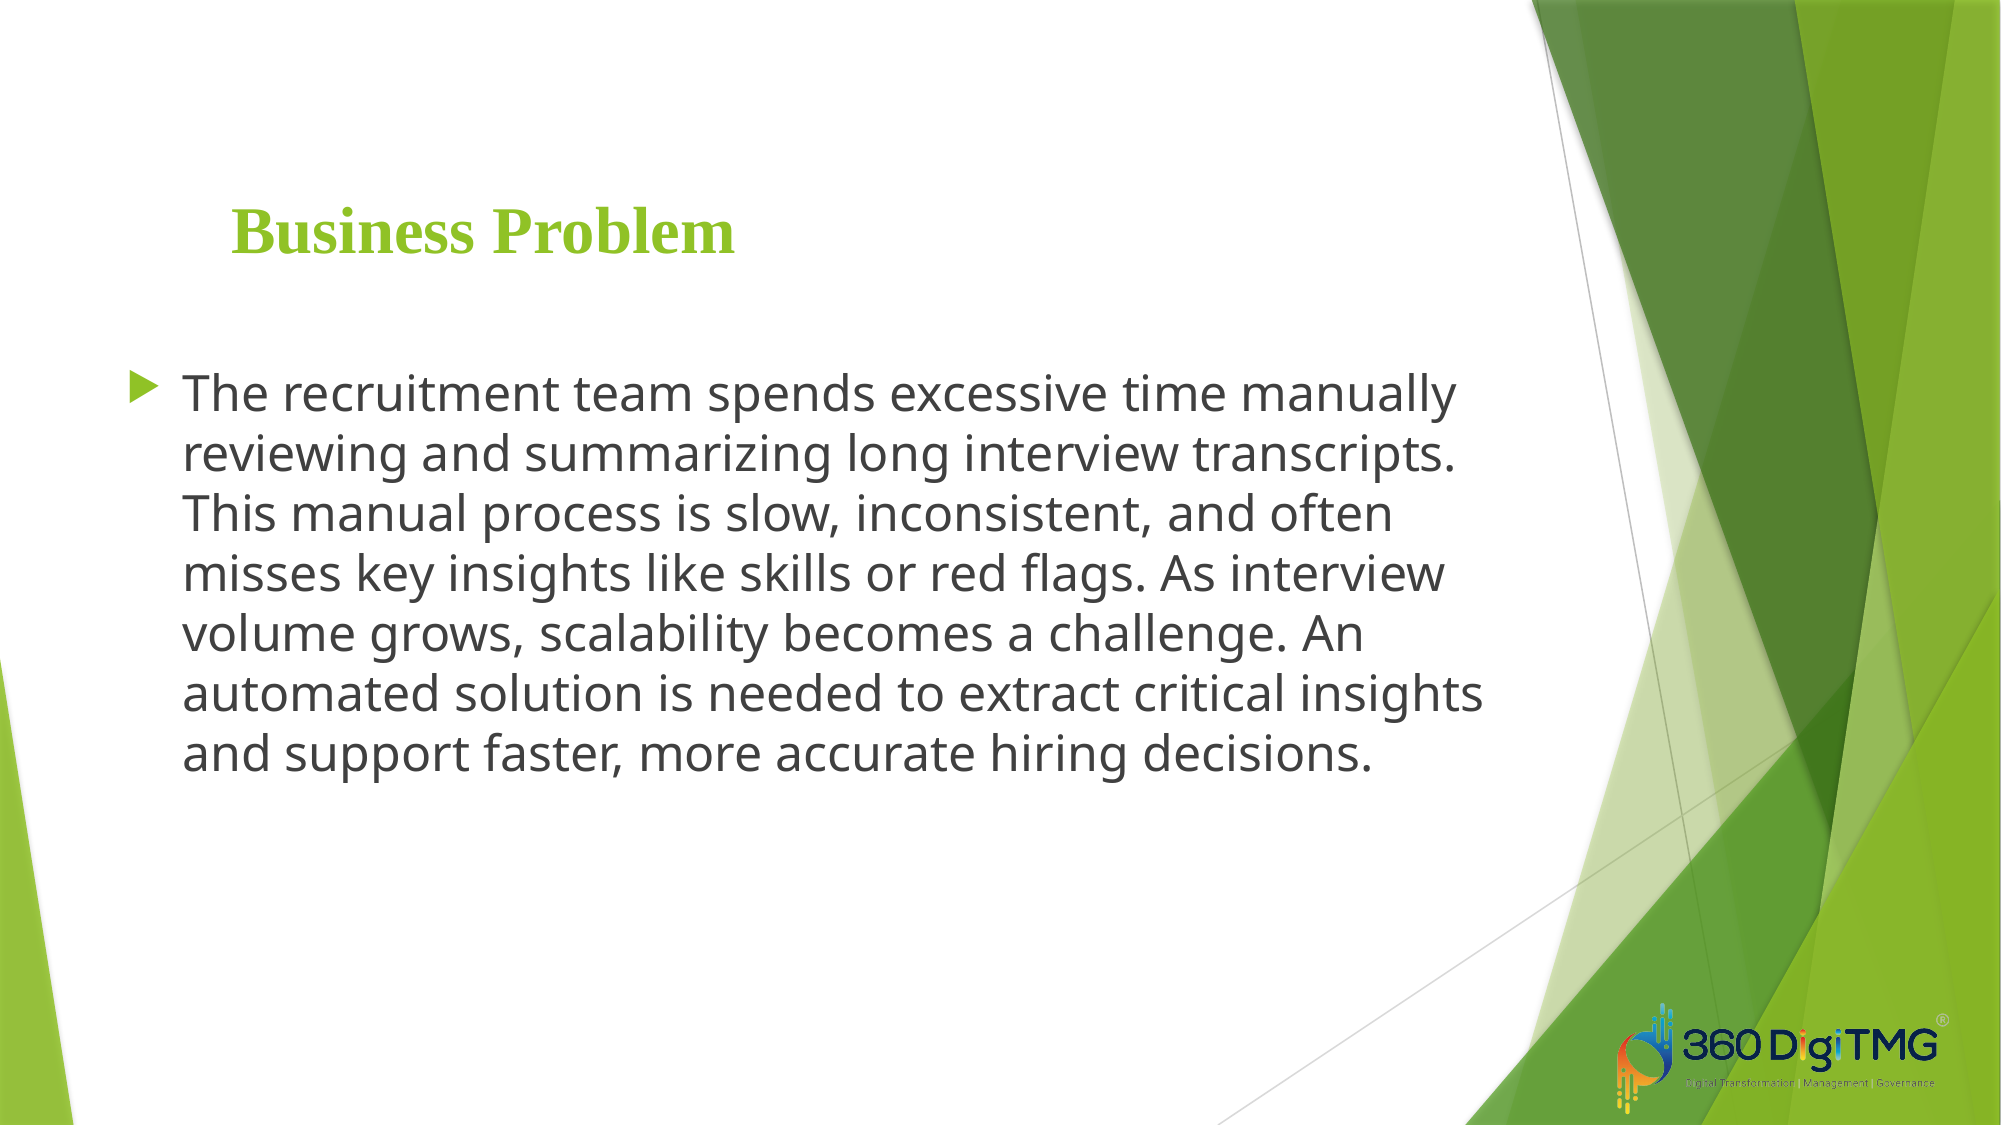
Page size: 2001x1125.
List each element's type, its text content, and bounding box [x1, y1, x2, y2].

list The recruitment team spends excessive time manually reviewing and summarizing long interview transcripts. This manual process is slow, inconsistent, and often misses key insights like skills or red flags. As interview volume grows, scalability becomes a challenge. An automated solution is needed to extract critical insights and support faster, more accurate hiring decisions. [111, 354, 1522, 992]
picture [1584, 992, 1982, 1125]
title Business Problem [216, 130, 1942, 334]
